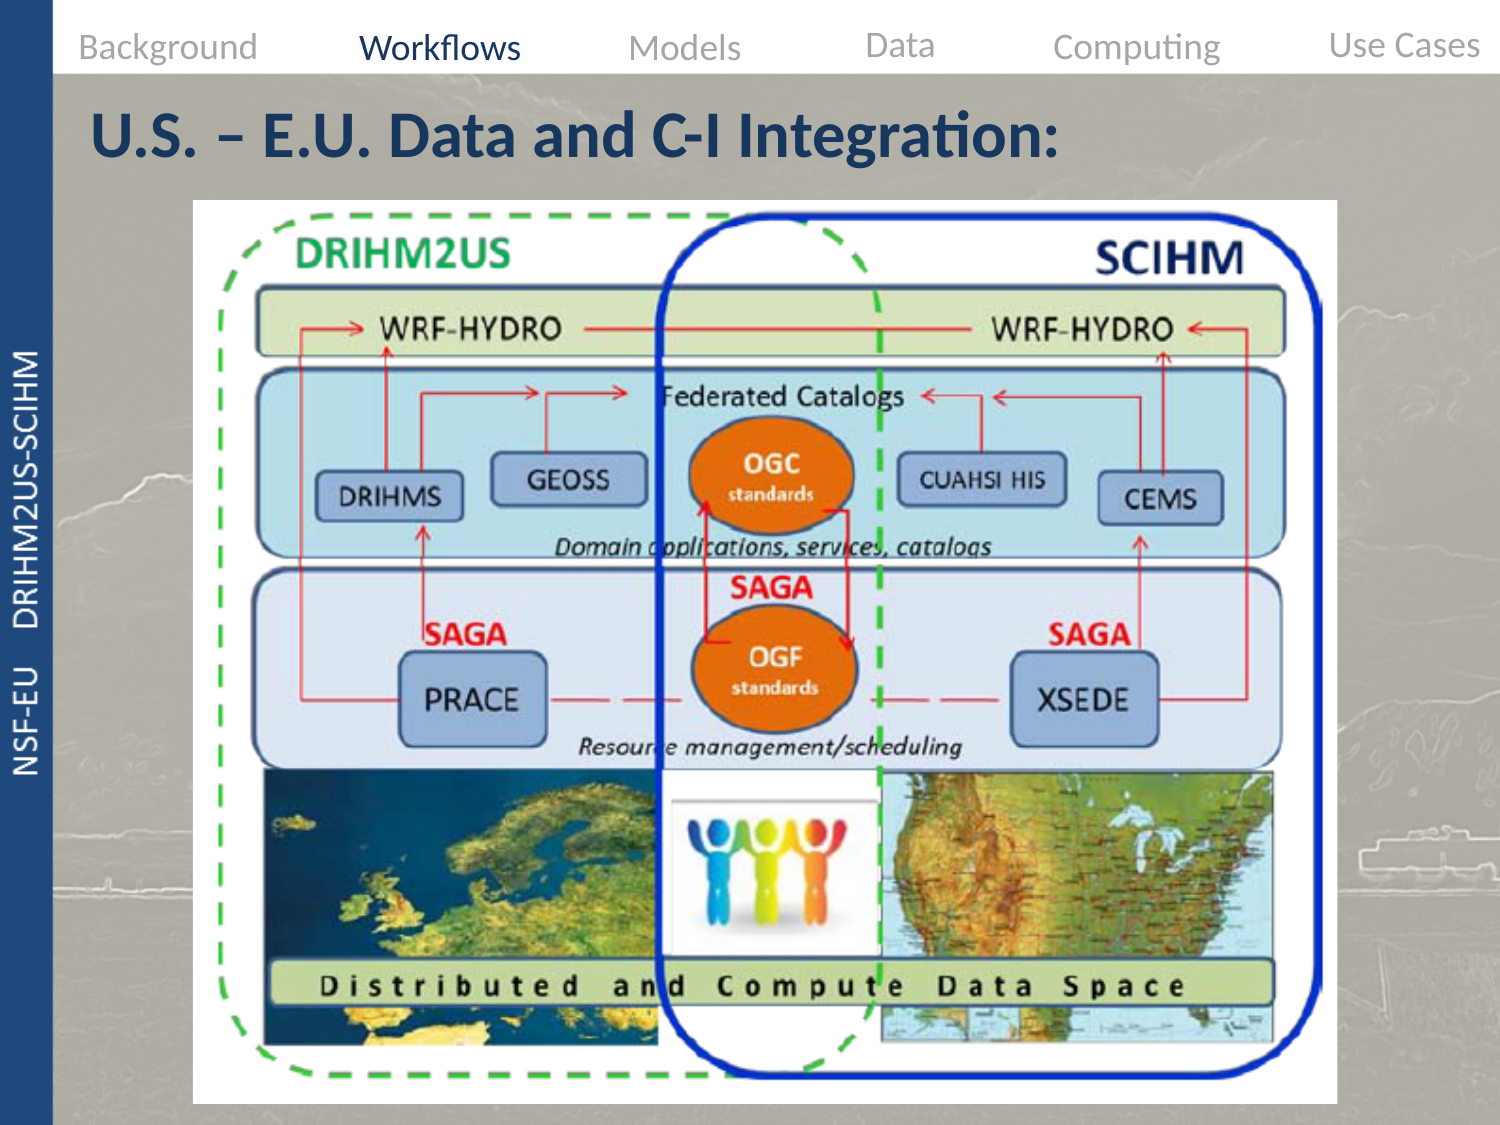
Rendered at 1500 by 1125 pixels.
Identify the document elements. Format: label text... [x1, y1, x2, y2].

text_box Background [63, 14, 274, 75]
text_box Models [613, 15, 757, 75]
text_box Computing [1038, 14, 1237, 75]
picture [0, 0, 1500, 1125]
title U.S. – E.U. Data and C-I Integration: [75, 37, 1425, 225]
text_box Workflows [344, 15, 537, 75]
text_box Use Cases [1314, 12, 1496, 73]
text_box Data [850, 12, 951, 73]
